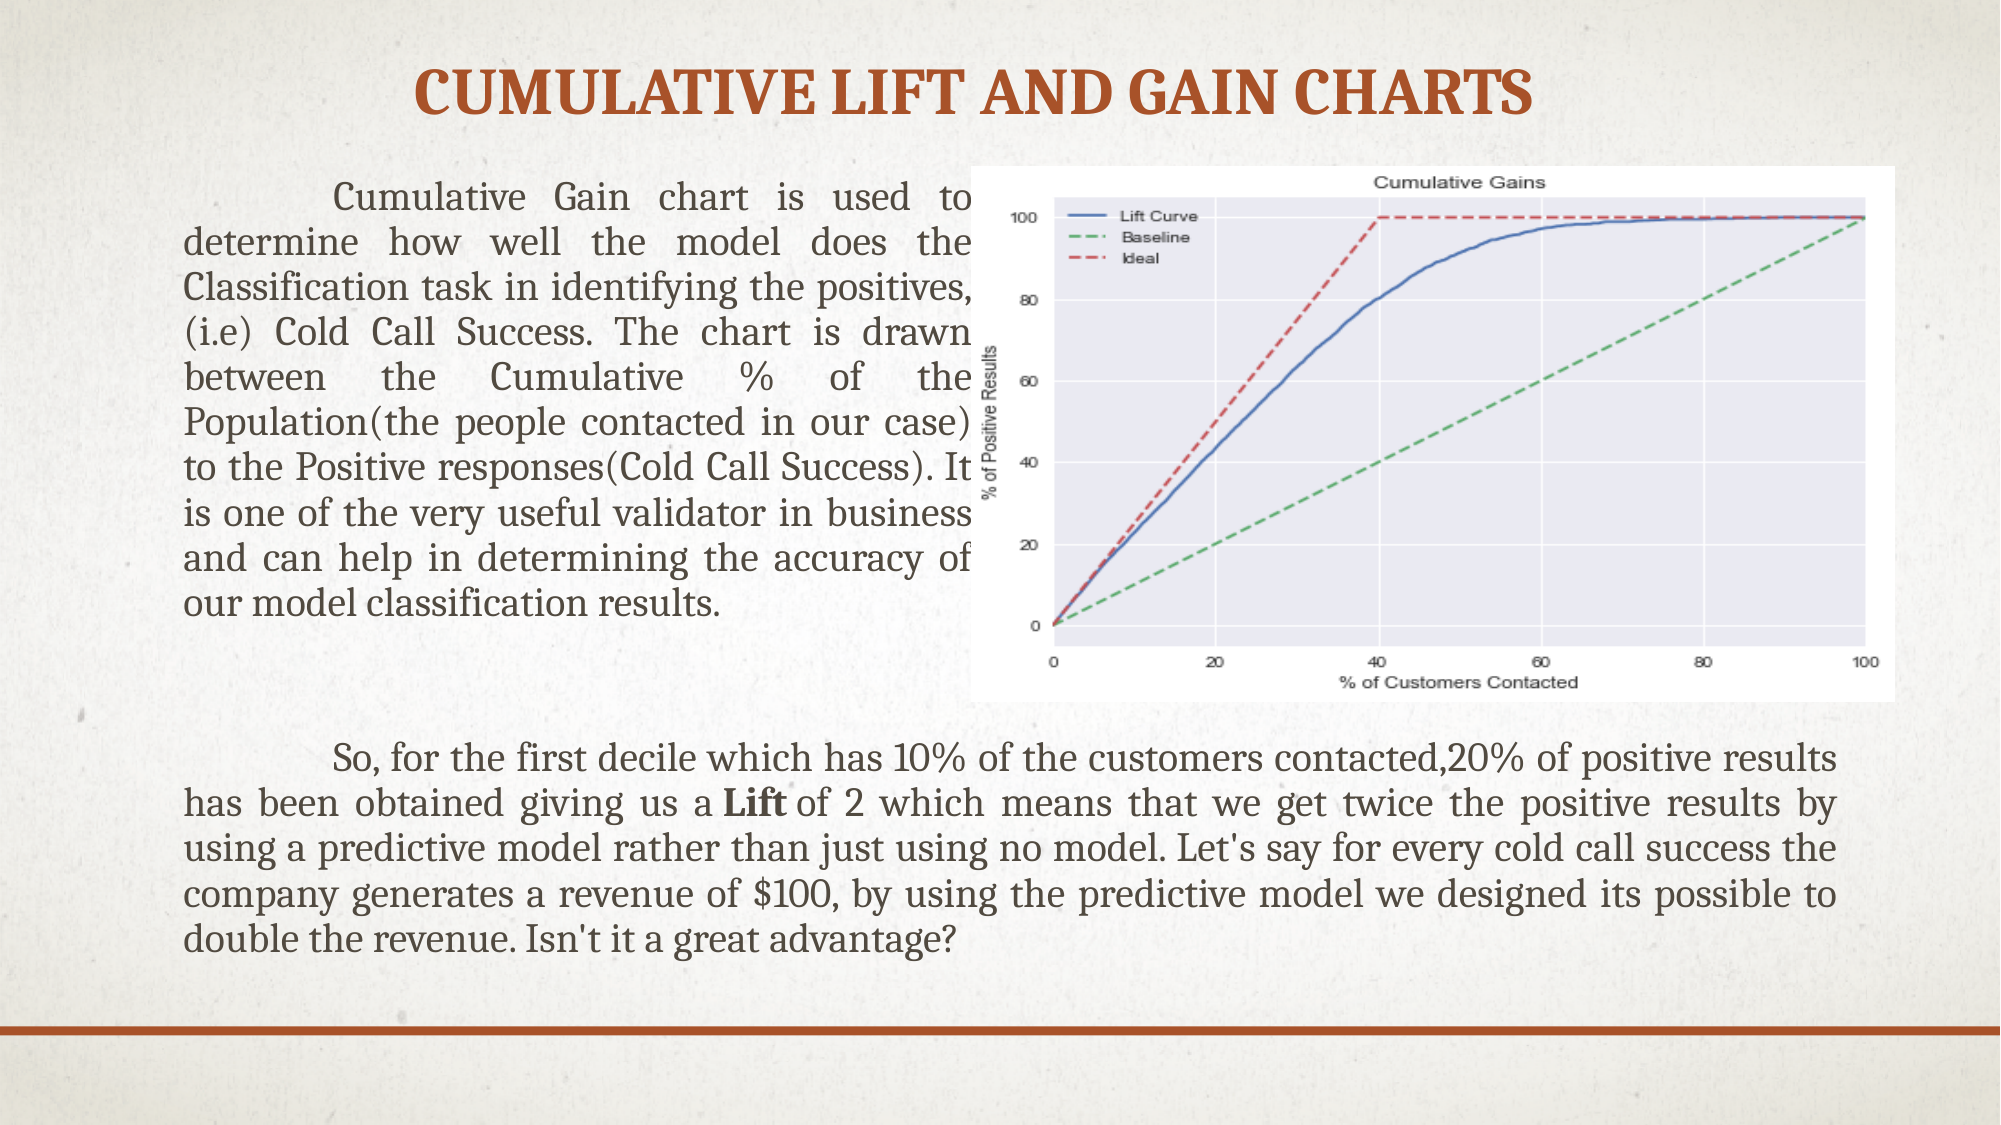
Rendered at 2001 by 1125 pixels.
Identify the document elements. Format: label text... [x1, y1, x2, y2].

list So, for the first decile which has 10% of the customers contacted,20% of positive results has been obtained giving us a Lift of 2 which means that we get twice the positive results by using a predictive model rather than just using no model. Let's say for every cold call success the company generates a revenue of $100, by using the predictive model we designed its possible to double the revenue. Isn't it a great advantage? [160, 728, 1853, 984]
title CUMULATIVE LIFT AND GAIN CHARTS [160, 44, 1788, 137]
list Cumulative Gain chart is used to determine how well the model does the Classification task in identifying the positives,(i.e) Cold Call Success. The chart is drawn between the Cumulative % of the Population(the people contacted in our case) to the Positive responses(Cold Call Success). It is one of the very useful validator in business and can help in determining the accuracy of our model classification results. [160, 167, 988, 728]
picture [0, 0, 2001, 1125]
